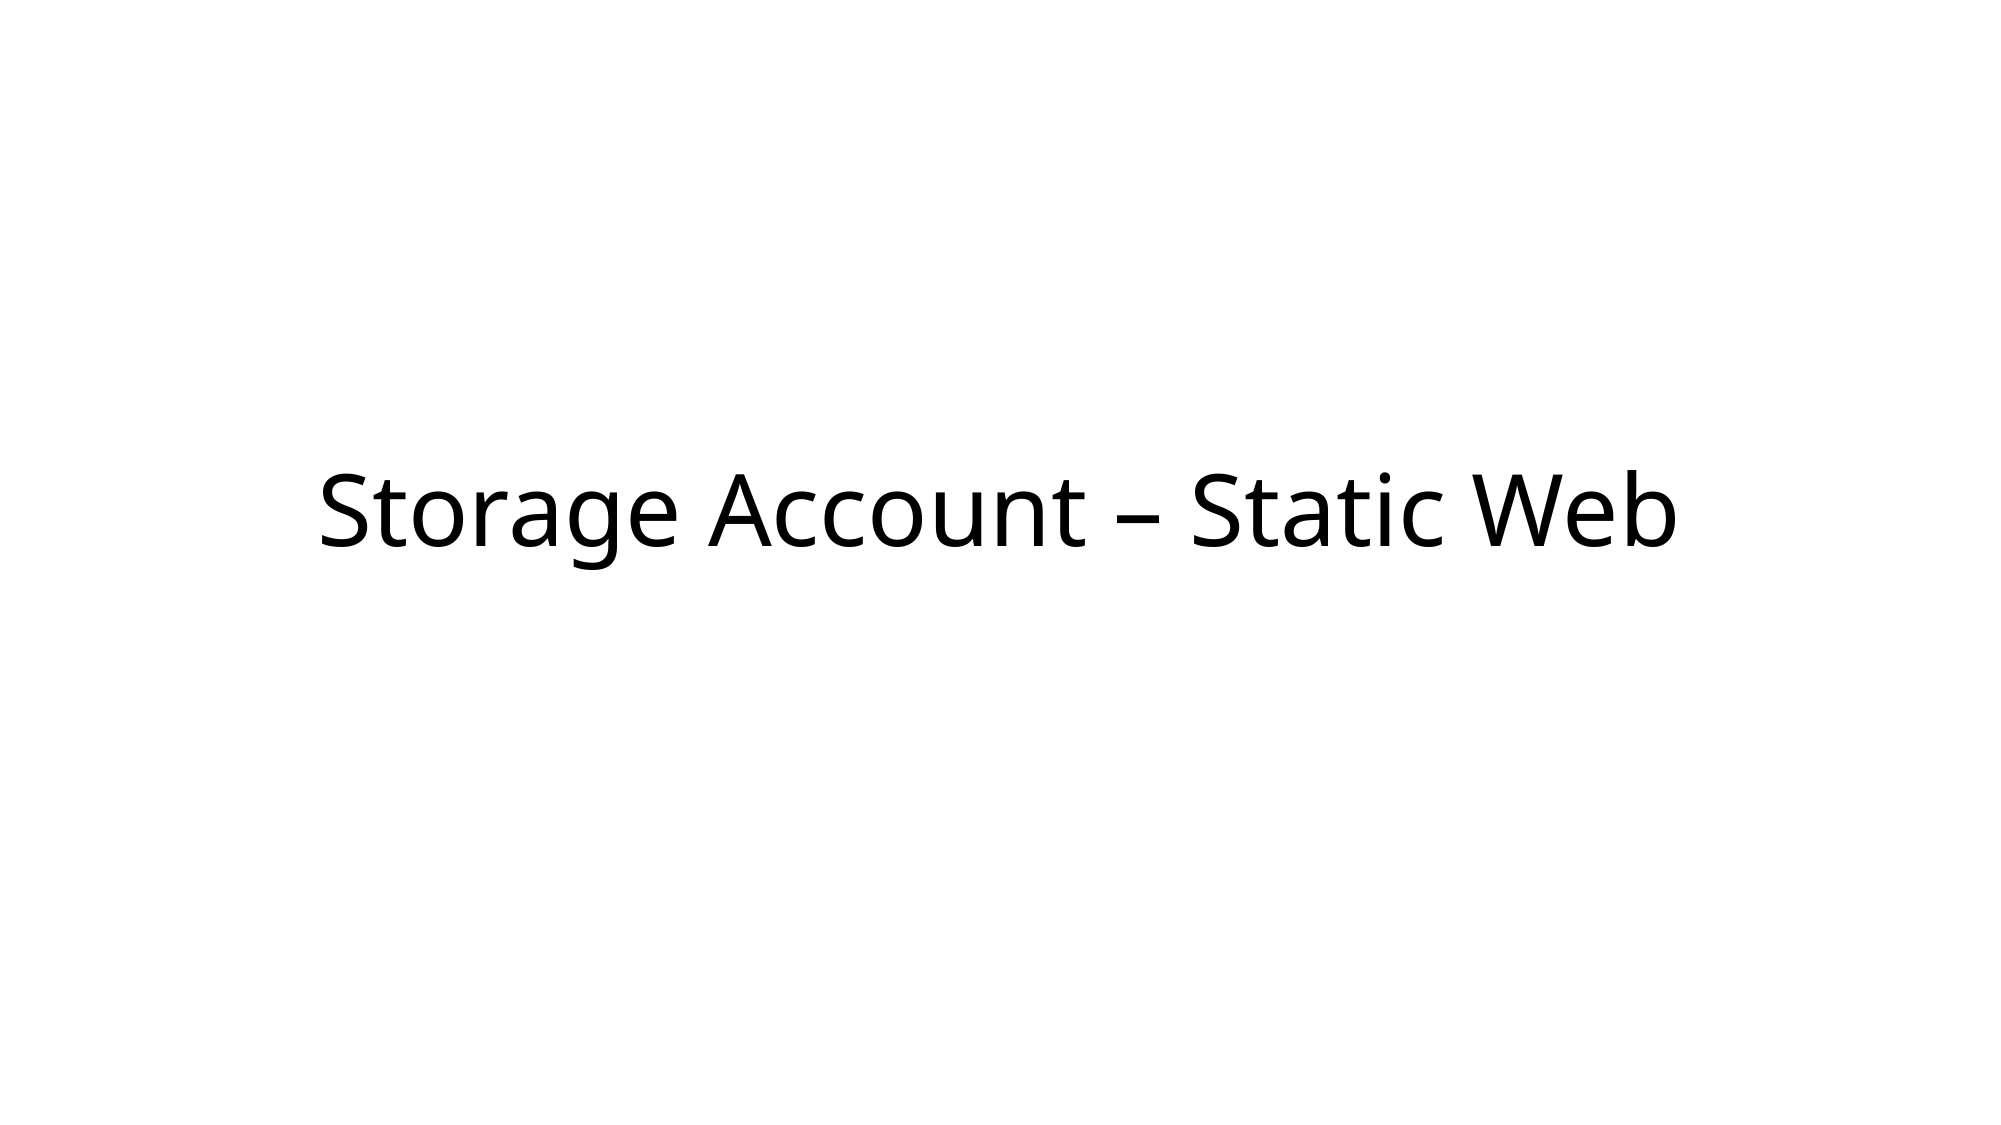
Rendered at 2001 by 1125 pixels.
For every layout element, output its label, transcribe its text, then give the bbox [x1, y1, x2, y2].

title Storage Account – Static Web [249, 184, 1750, 576]
